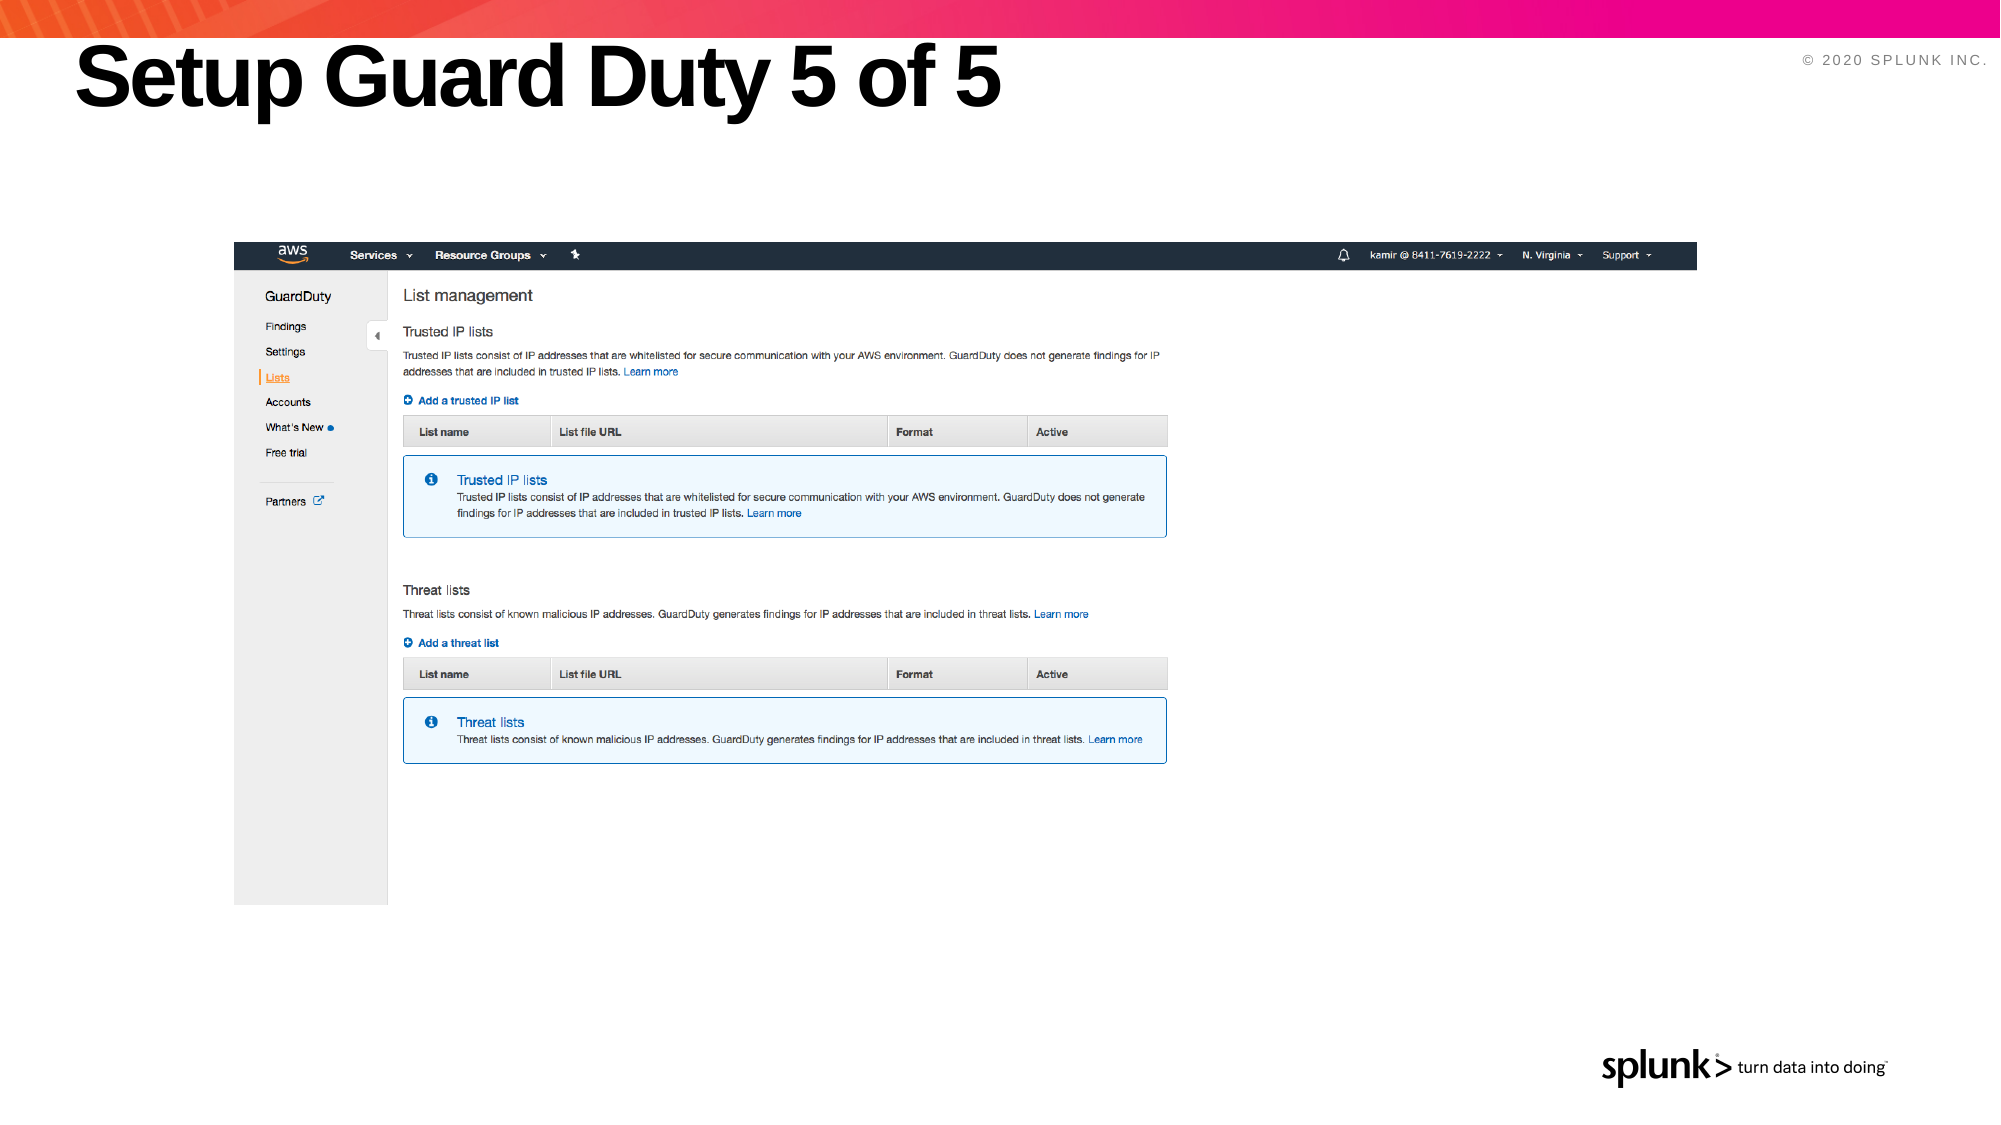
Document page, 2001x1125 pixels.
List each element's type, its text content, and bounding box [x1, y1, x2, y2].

picture [0, 0, 2000, 38]
picture [1602, 1049, 1888, 1088]
title Setup Guard Duty 5 of 5 [74, 50, 1926, 124]
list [234, 242, 1697, 905]
